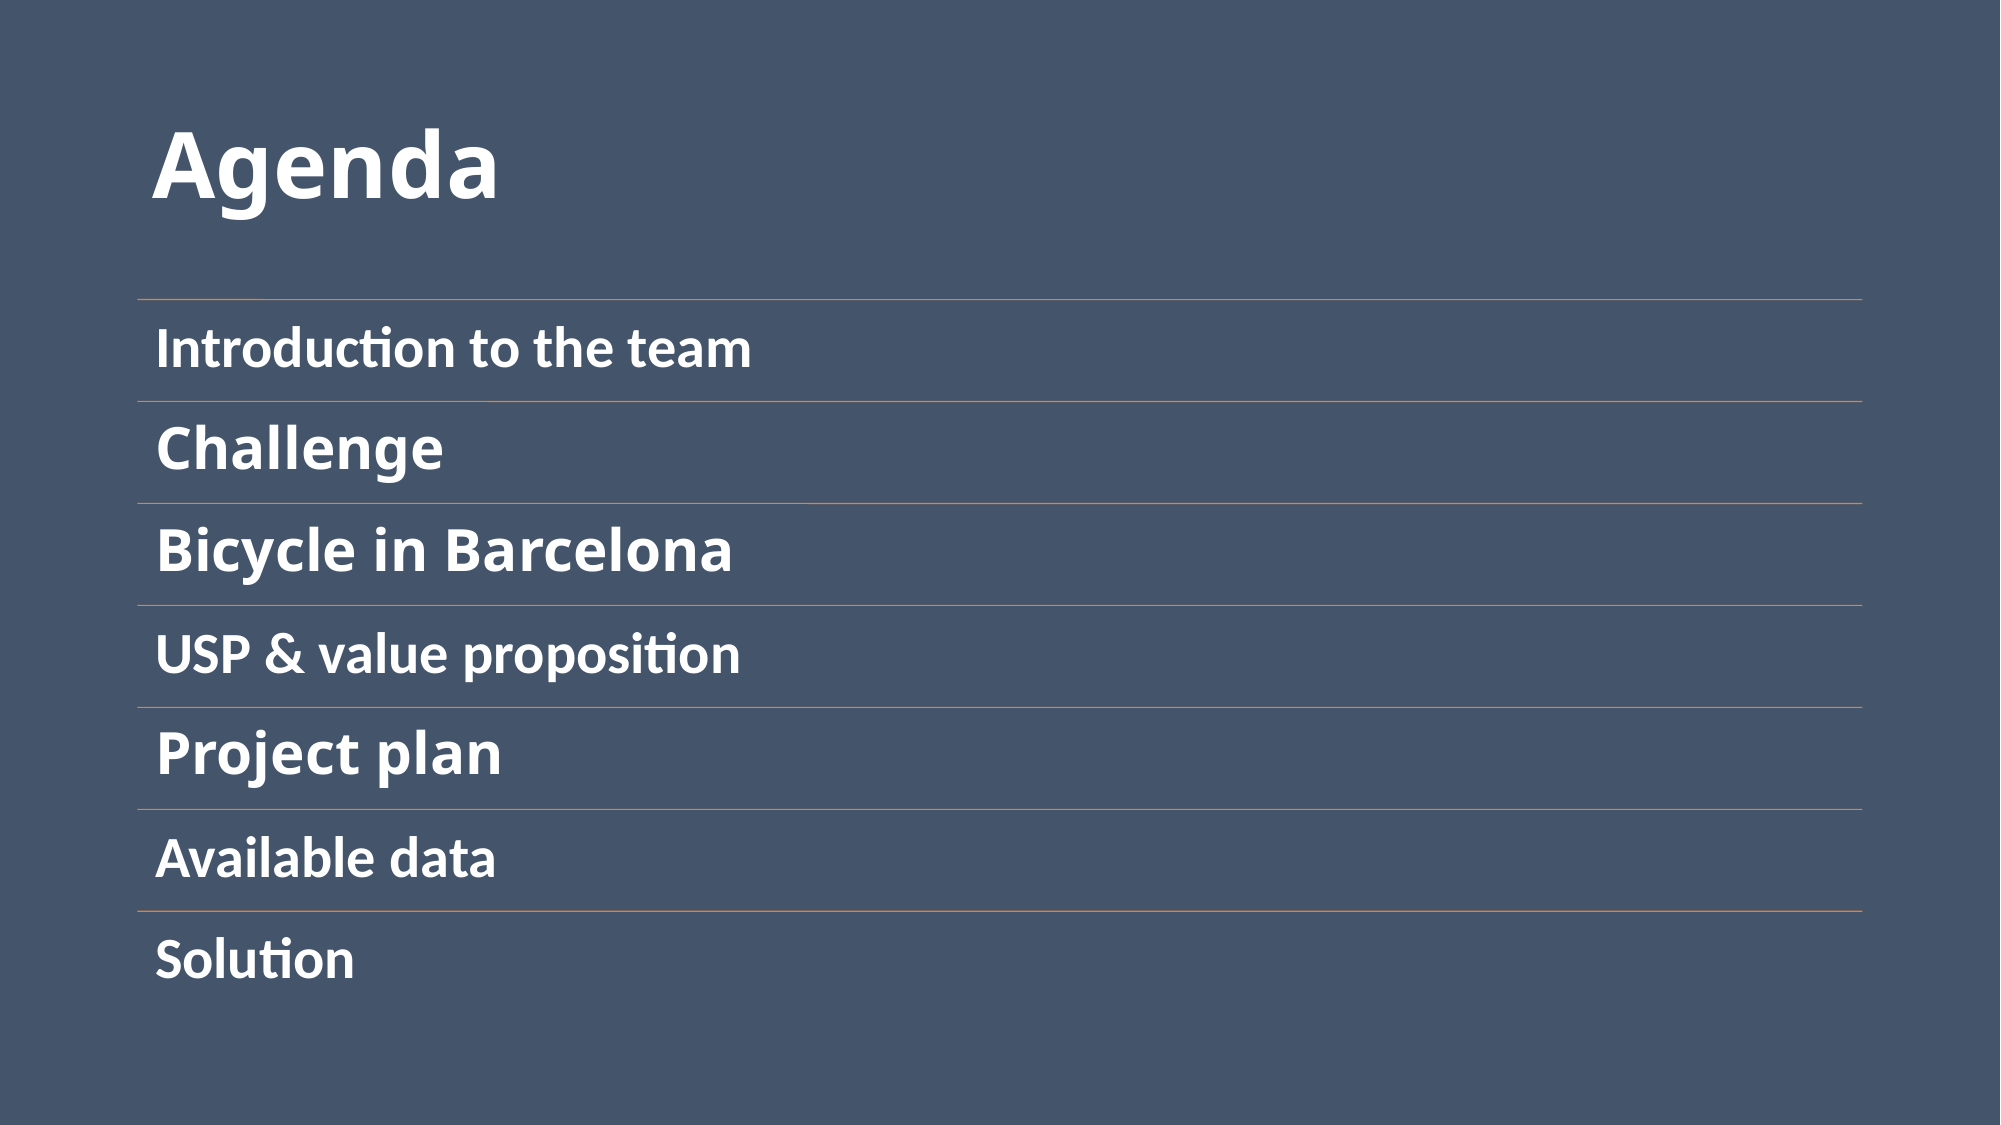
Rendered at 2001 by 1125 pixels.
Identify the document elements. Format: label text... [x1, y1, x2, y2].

title Agenda [137, 59, 1863, 278]
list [137, 299, 1863, 1014]
